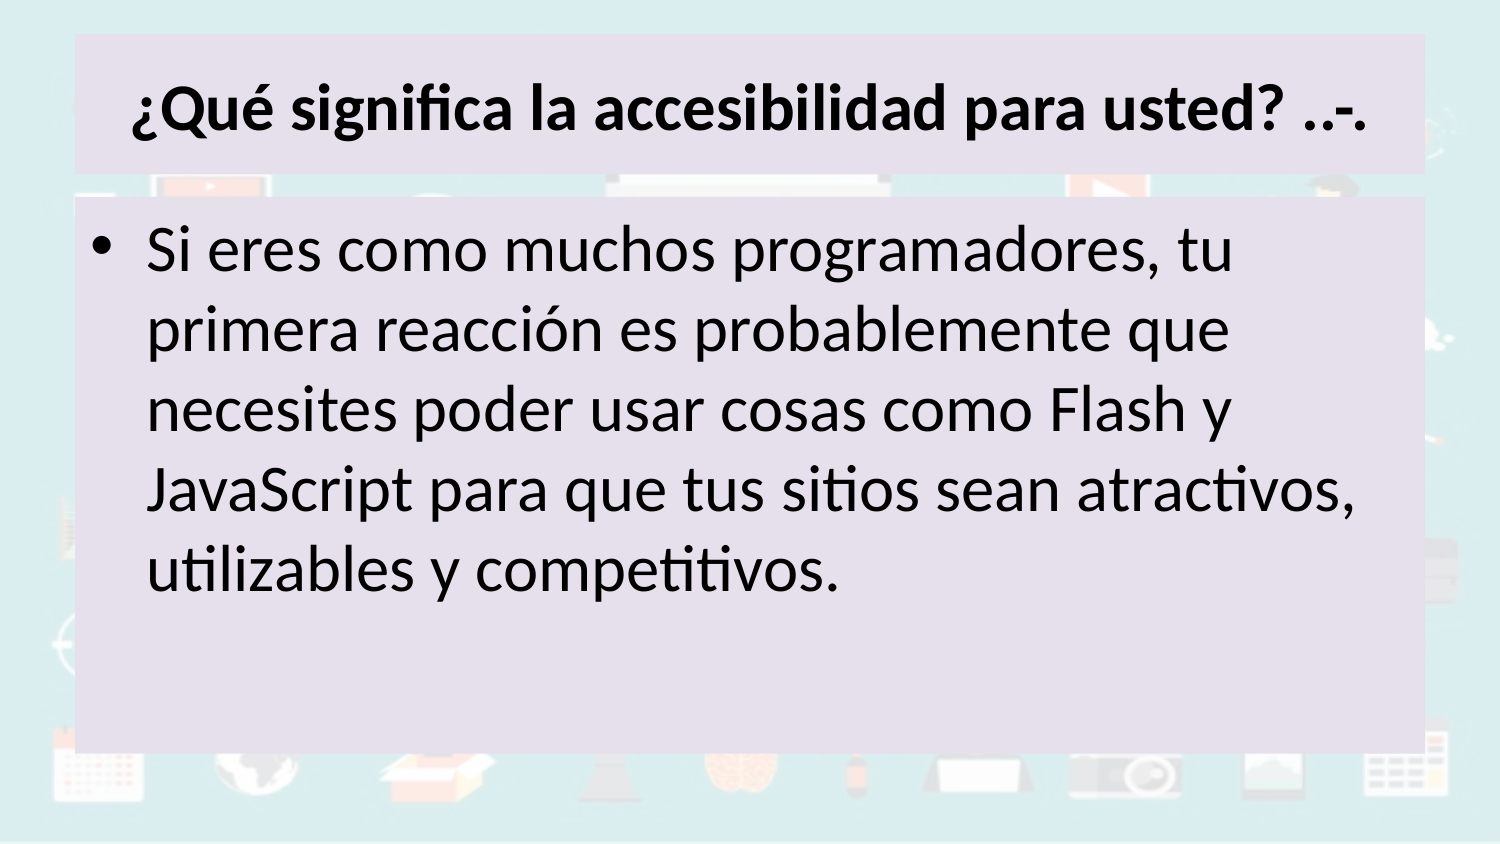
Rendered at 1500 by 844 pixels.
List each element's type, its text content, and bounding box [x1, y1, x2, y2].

title ¿Qué significa la accesibilidad para usted? ..-. [75, 33, 1425, 175]
list Si eres como muchos programadores, tu primera reacción es probablemente que necesites poder usar cosas como Flash y JavaScript para que tus sitios sean atractivos, utilizables y competitivos. [75, 196, 1425, 754]
